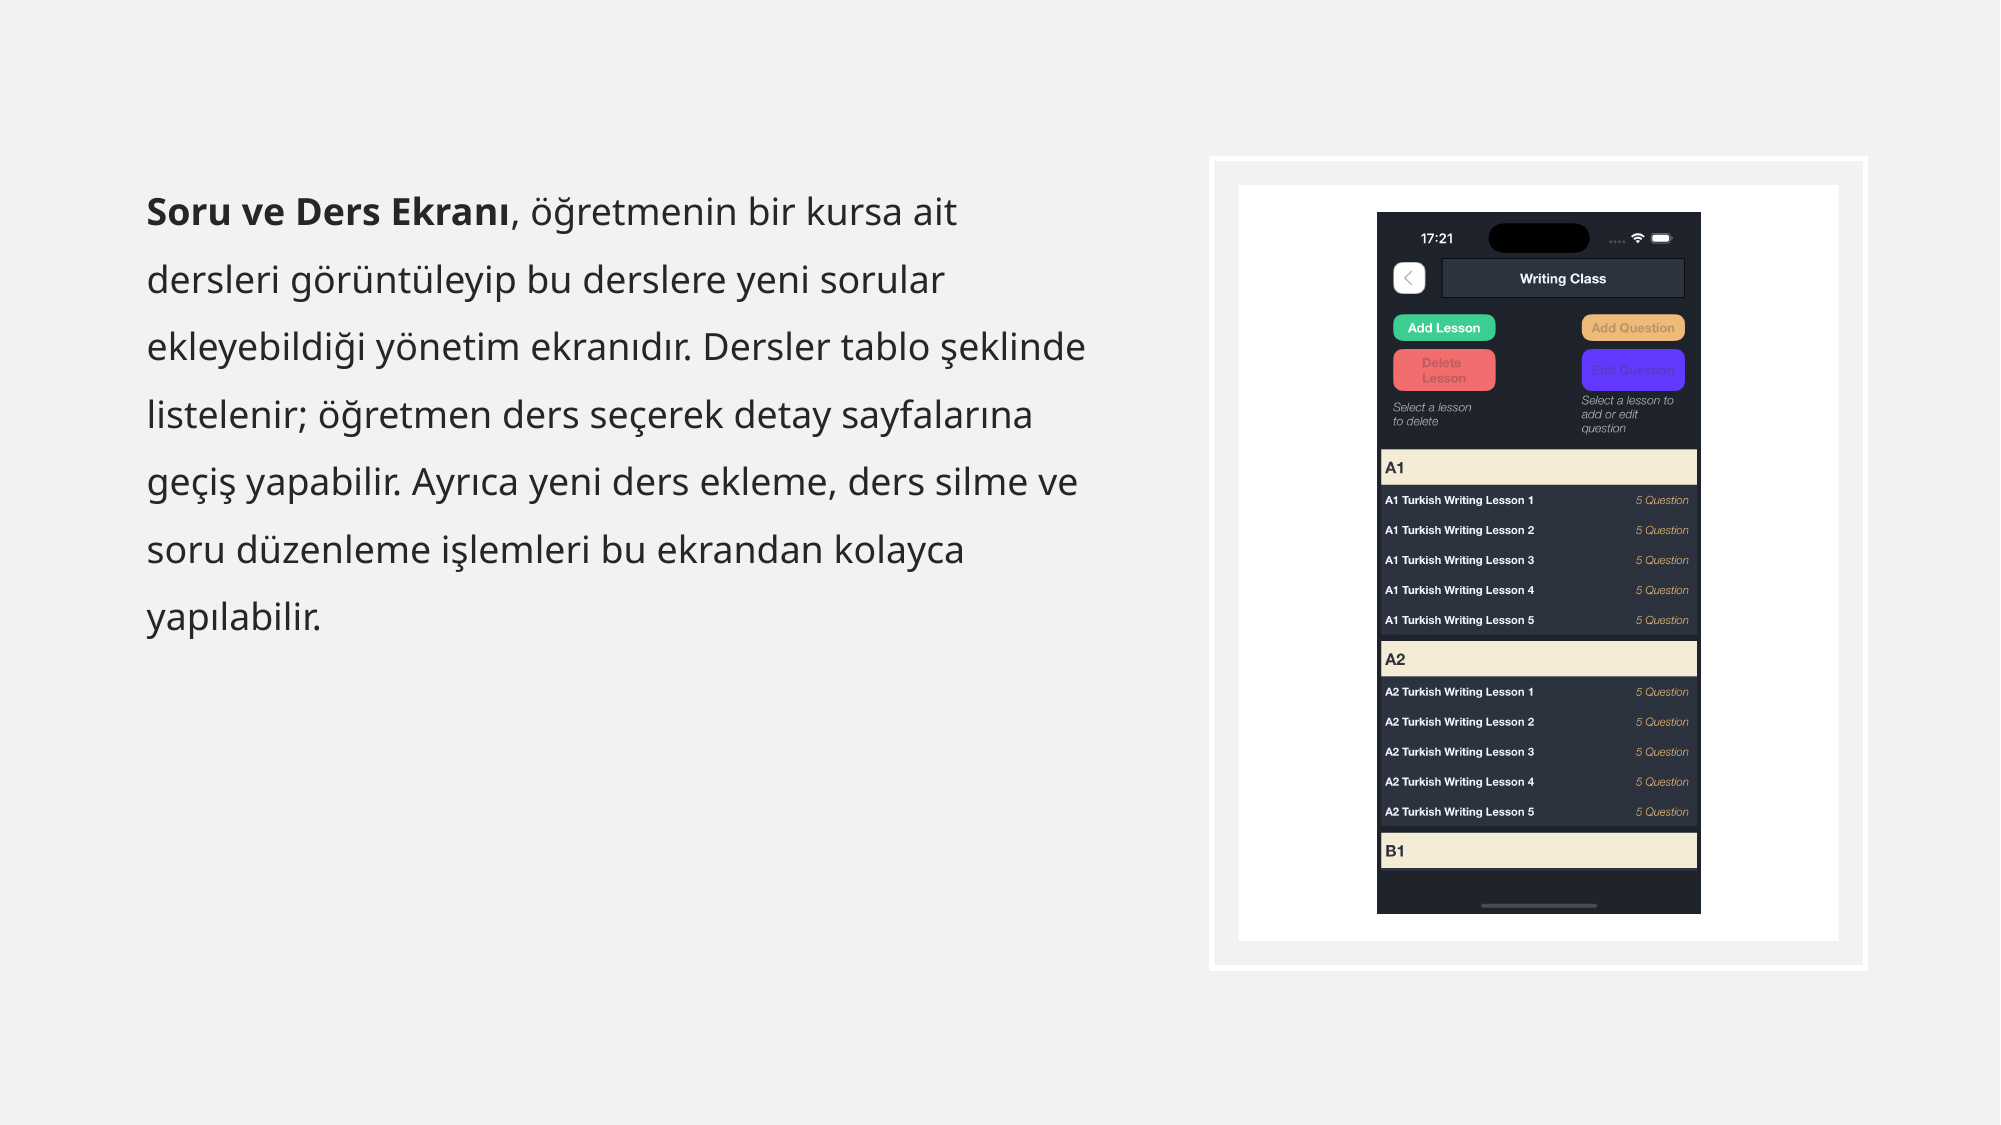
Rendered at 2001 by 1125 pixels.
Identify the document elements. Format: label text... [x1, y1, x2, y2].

picture [1377, 212, 1701, 915]
text_box [1238, 184, 1840, 942]
text_box [1211, 157, 1867, 969]
list Soru ve Ders Ekranı, öğretmenin bir kursa ait dersleri görüntüleyip bu derslere yeni sorular ekleyebildiği yönetim ekranıdır. Dersler tablo şeklinde listelenir; öğretmen ders seçerek detay sayfalarına geçiş yapabilir. Ayrıca yeni ders ekleme, ders silme ve soru düzenleme işlemleri bu ekrandan kolayca yapılabilir. [131, 158, 1110, 969]
